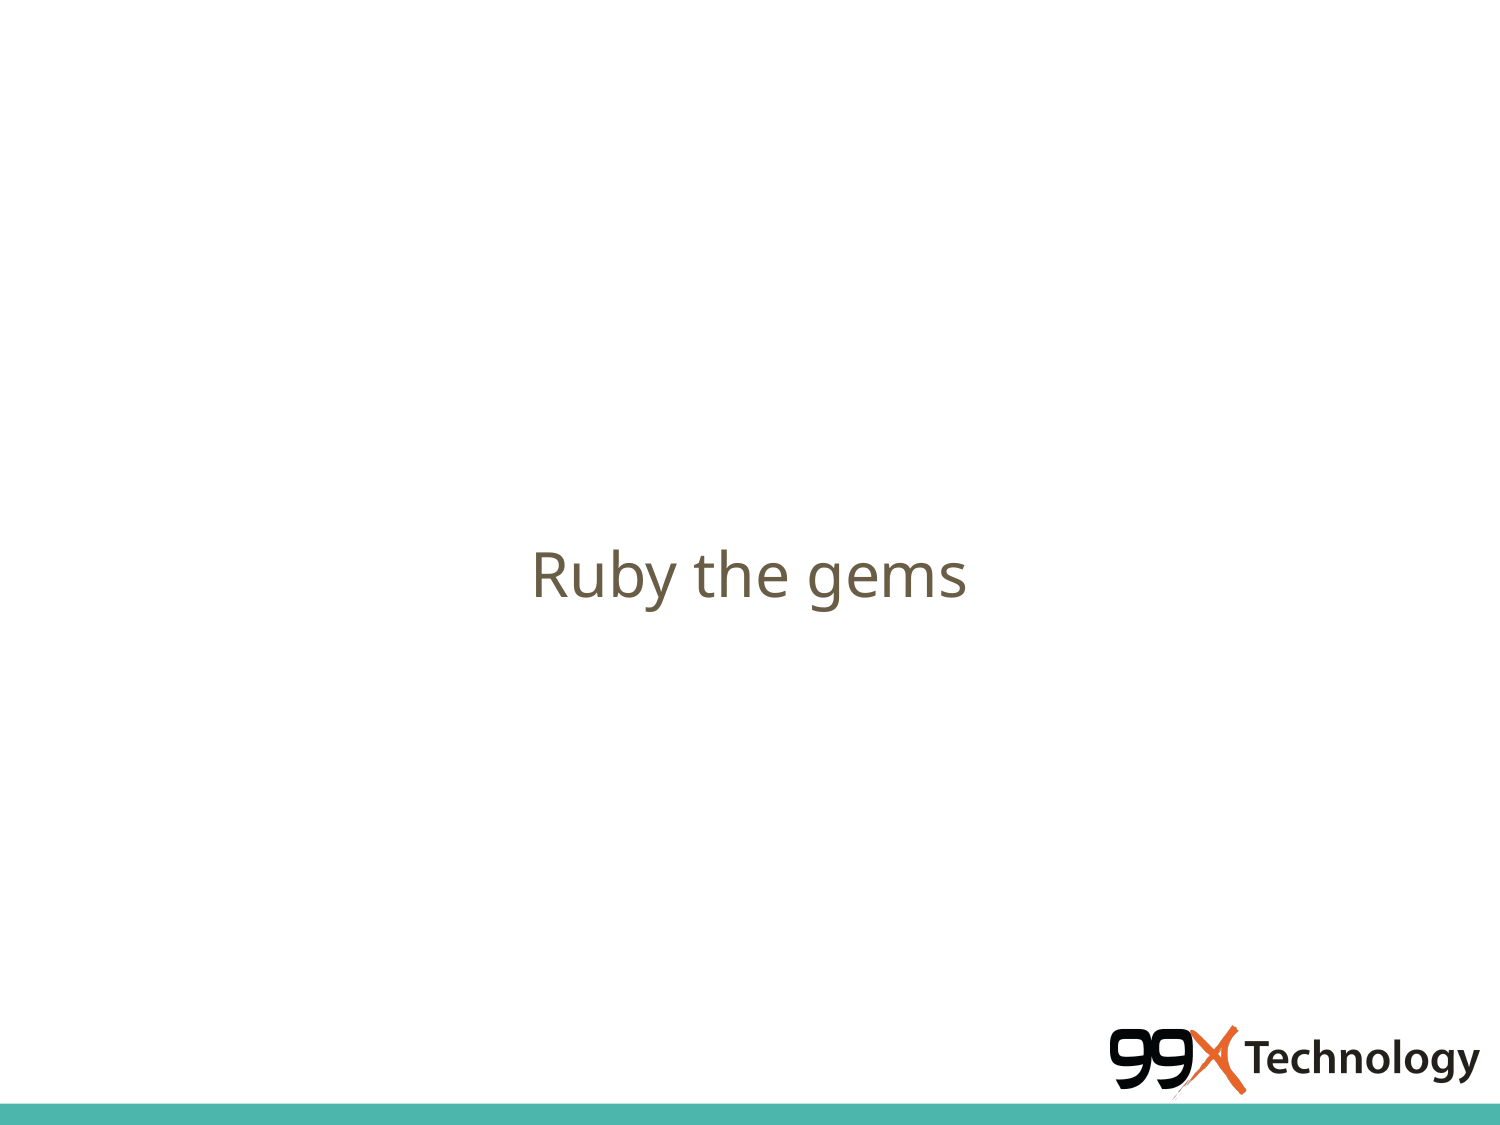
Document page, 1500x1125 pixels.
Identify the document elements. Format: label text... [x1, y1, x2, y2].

picture [1110, 1025, 1480, 1101]
list Ruby the gems [51, 508, 1449, 617]
